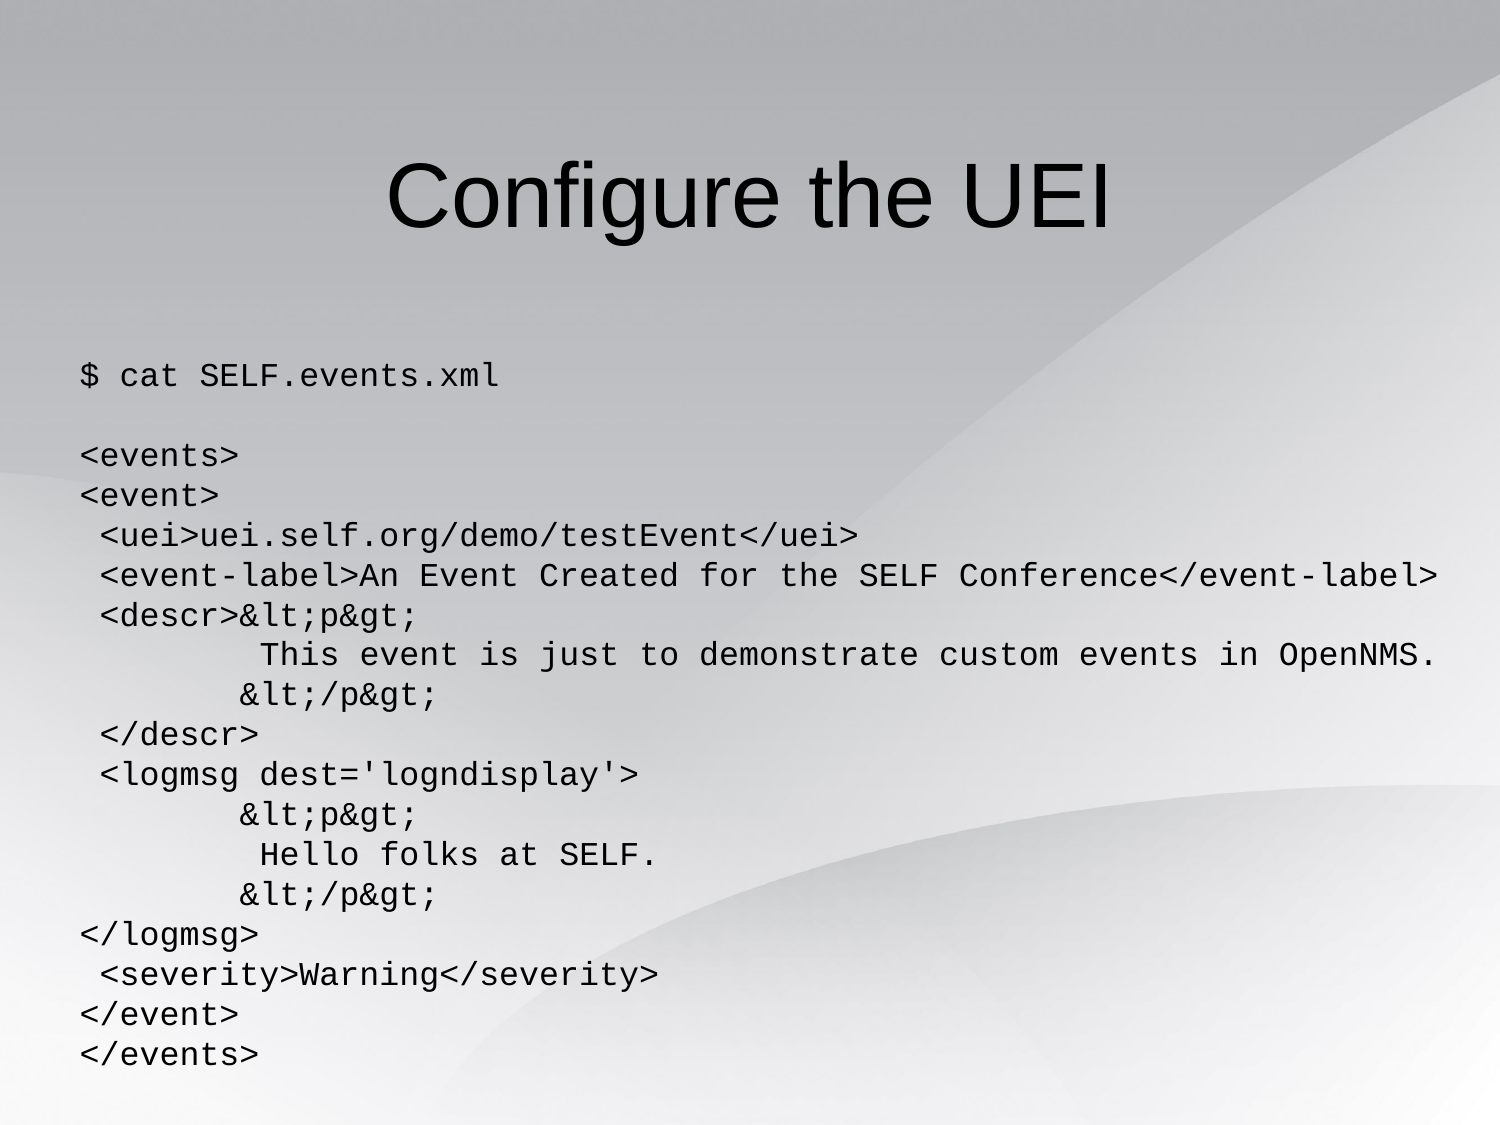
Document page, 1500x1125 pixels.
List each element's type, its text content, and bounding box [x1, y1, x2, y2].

title Configure the UEI [112, 83, 1388, 304]
text_box $ cat SELF.events.xml <events> <event> <uei>uei.self.org/demo/testEvent</uei> <event-label>An Event Created for the SELF Conference</event-label> <descr>&lt;p&gt; This event is just to demonstrate custom events in OpenNMS. &lt;/p&gt; </descr> <logmsg dest='logndisplay'> &lt;p&gt; Hello folks at SELF. &lt;/p&gt; </logmsg> <severity>Warning</severity> </event> </events> [64, 345, 1454, 1080]
picture [0, 0, 1500, 1125]
